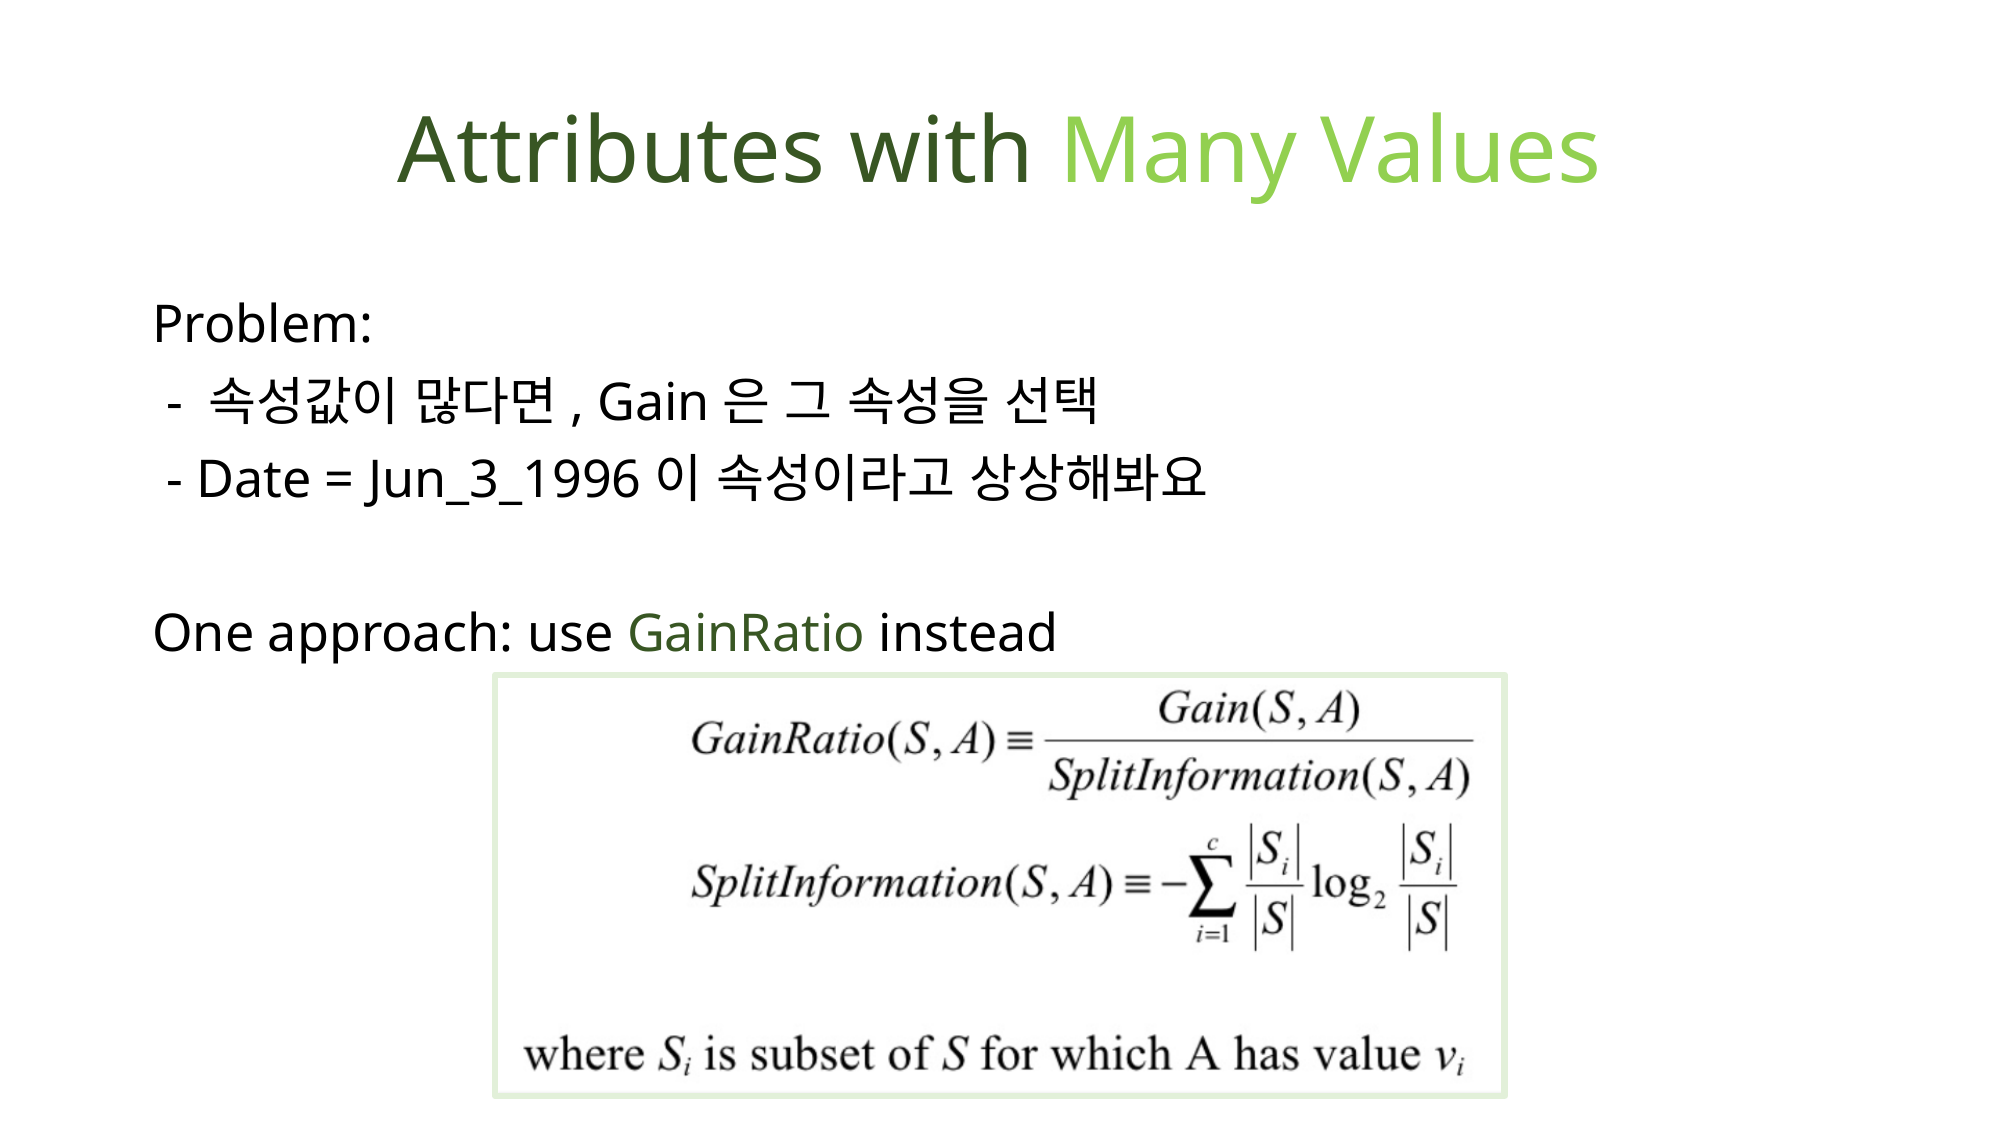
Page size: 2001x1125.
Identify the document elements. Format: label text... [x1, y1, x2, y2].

title Attributes with Many Values [137, 59, 1863, 246]
list Problem: - 속성값이 많다면, Gain은 그 속성을 선택 - Date = Jun_3_1996이 속성이라고 상상해봐요 One approach: use GainRatio instead [137, 290, 1863, 1066]
picture [498, 677, 1502, 1093]
